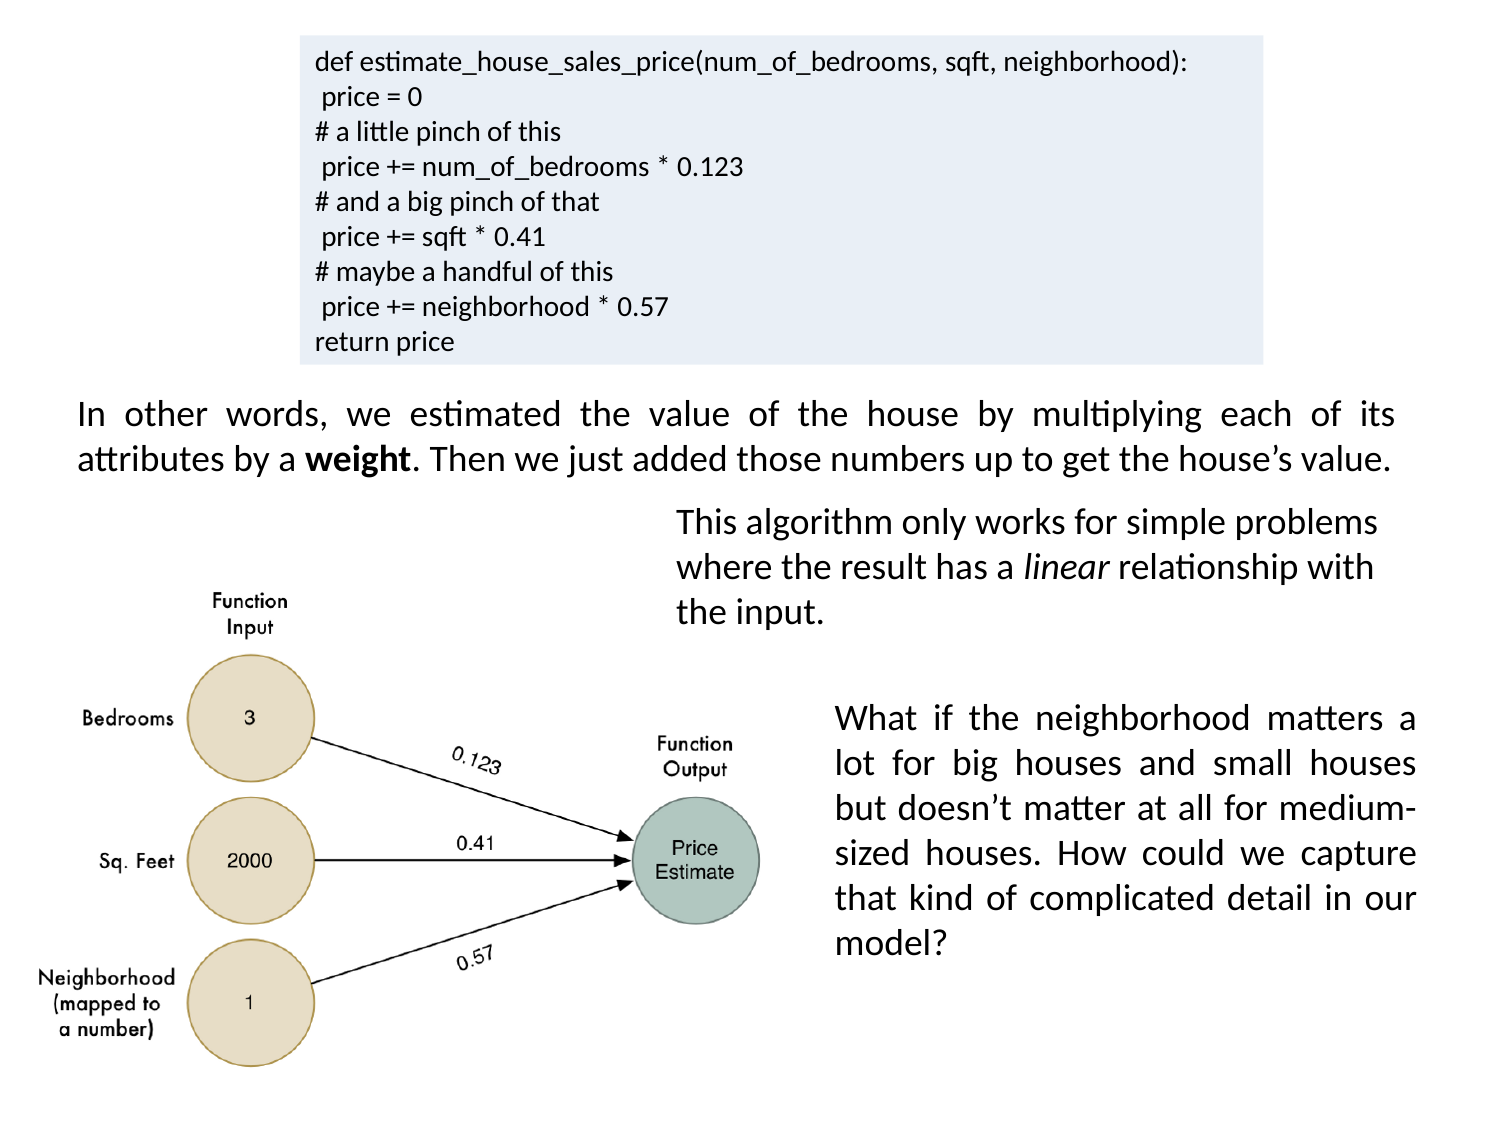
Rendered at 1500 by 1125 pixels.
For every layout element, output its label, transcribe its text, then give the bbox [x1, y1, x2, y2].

text_box This algorithm only works for simple problems where the result has a linear relationship with the input. [661, 490, 1412, 640]
text_box What if the neighborhood matters a lot for big houses and small houses but doesn’t matter at all for medium-sized houses. How could we capture that kind of complicated detail in our model? [819, 685, 1433, 971]
text_box In other words, we estimated the value of the house by multiplying each of its attributes by a weight. Then we just added those numbers up to get the house’s value. [62, 381, 1413, 487]
picture [37, 586, 761, 1069]
text_box def estimate_house_sales_price(num_of_bedrooms, sqft, neighborhood): price = 0 # a little pinch of this price += num_of_bedrooms * 0.123 # and a big pinch of that price += sqft * 0.41 # maybe a handful of this price += neighborhood * 0.57 return price [299, 35, 1264, 365]
